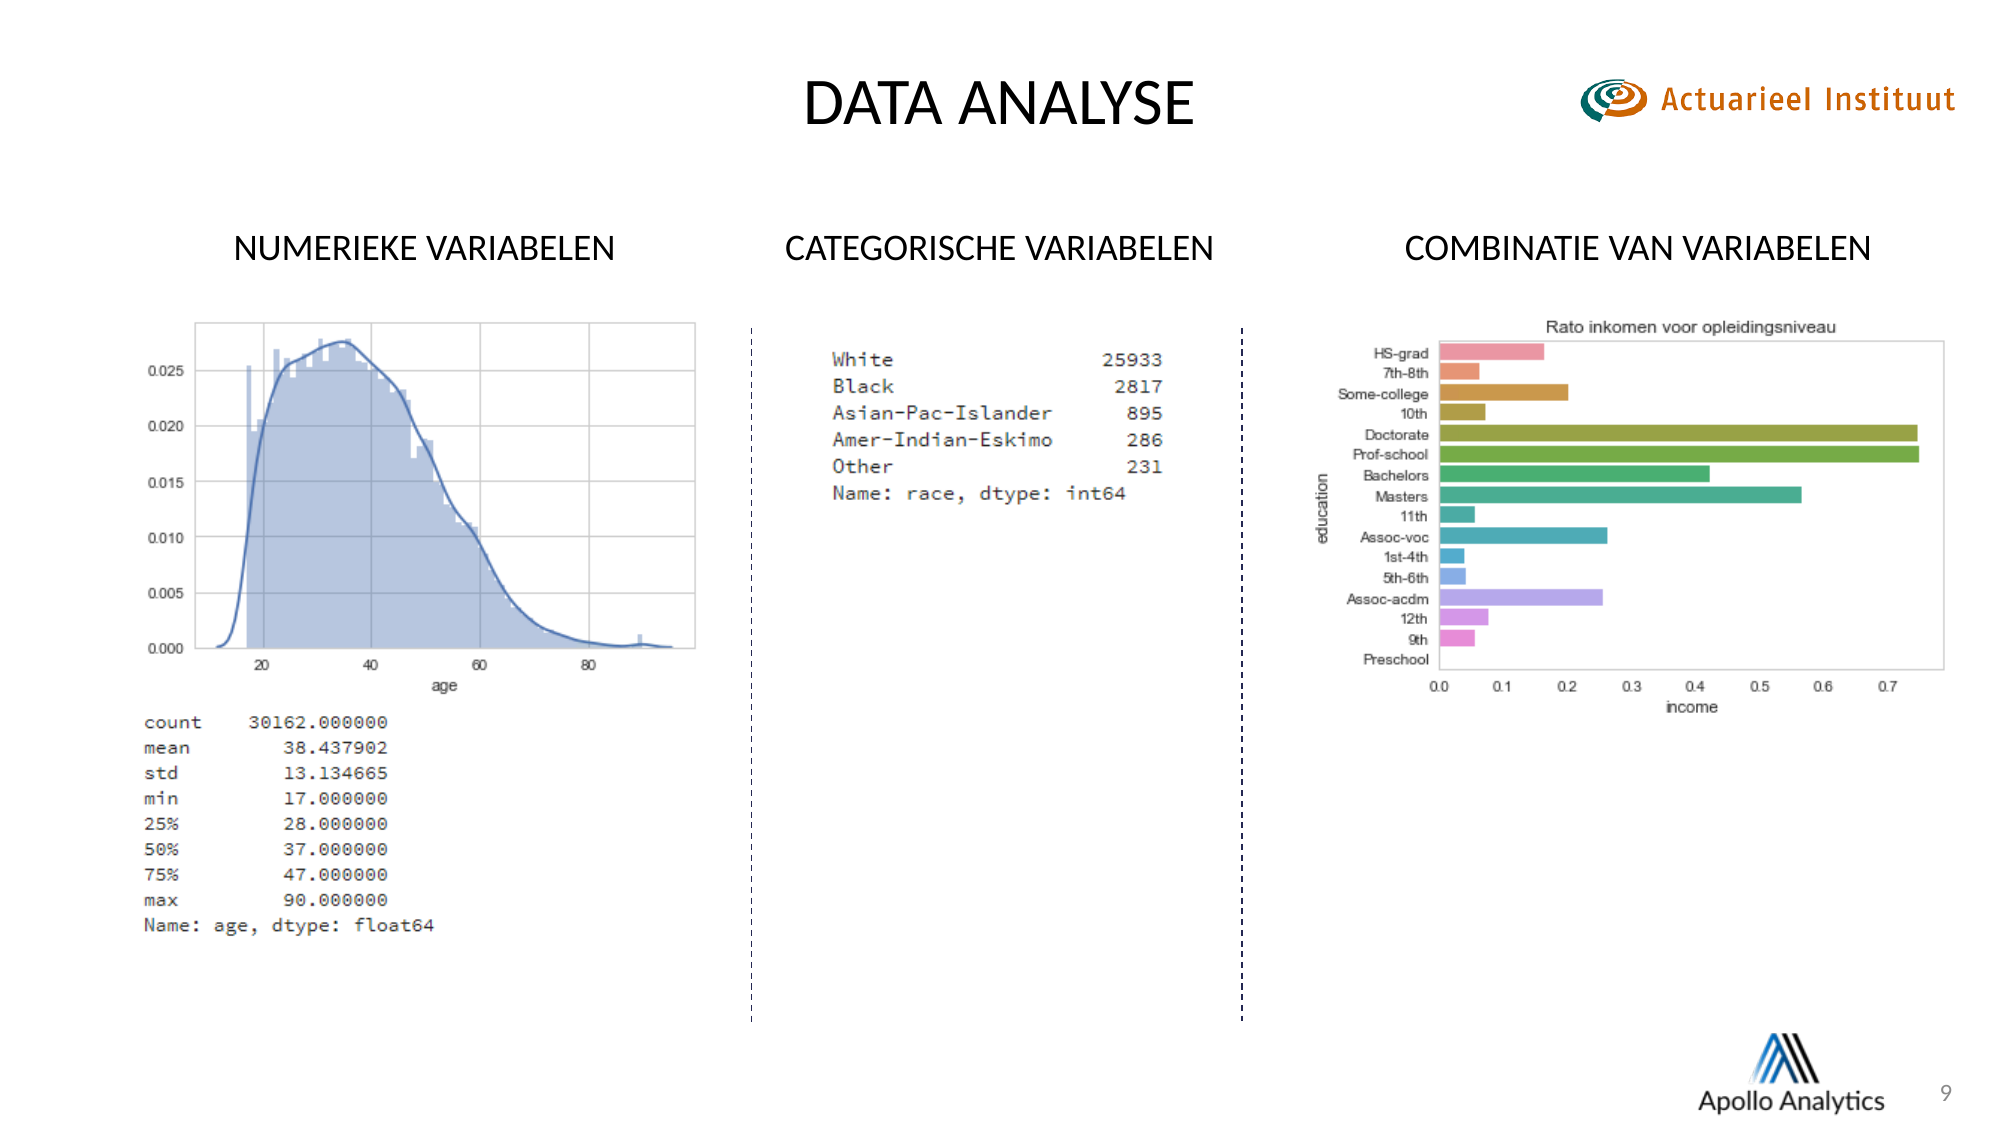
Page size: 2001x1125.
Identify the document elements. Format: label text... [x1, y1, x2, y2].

picture [132, 312, 717, 945]
picture [1692, 1028, 1895, 1117]
picture [1565, 68, 1973, 136]
picture [828, 346, 1172, 511]
picture [1311, 313, 1966, 725]
title Data Analyse [97, 0, 1903, 196]
text_box Numerieke variabelen [179, 202, 670, 288]
slide_number 9 [1894, 1061, 1968, 1121]
text_box Combinatie van variabelen [1358, 202, 1919, 288]
text_box Categorische variabelen [754, 202, 1246, 288]
